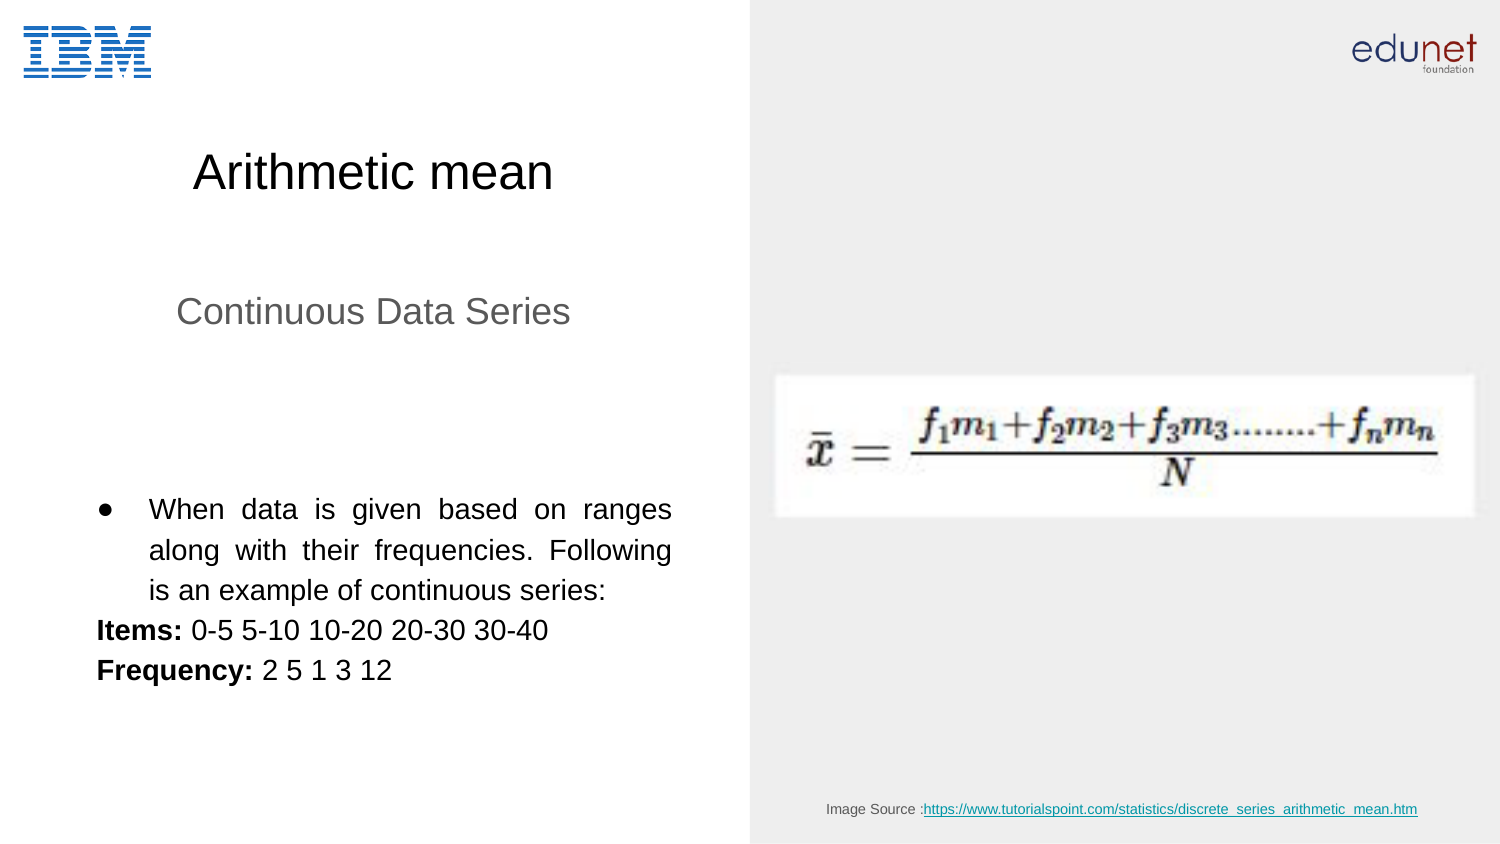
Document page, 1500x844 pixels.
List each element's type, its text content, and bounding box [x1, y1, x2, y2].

list Image Source :https://www.tutorialspoint.com/statistics/discrete_series_arithmetic_mean.htm [768, 782, 1480, 833]
picture [23, 26, 151, 78]
subtitle Continuous Data Series [41, 257, 706, 363]
picture [768, 362, 1492, 535]
list When data is given based on ranges along with their frequencies. Following is an example of continuous series: Items: 0-5 5-10 10-20 20-30 30-40 Frequency: 2 5 1 3 12 [58, 421, 689, 750]
title Arithmetic mean [41, 117, 706, 223]
picture [1350, 26, 1480, 78]
